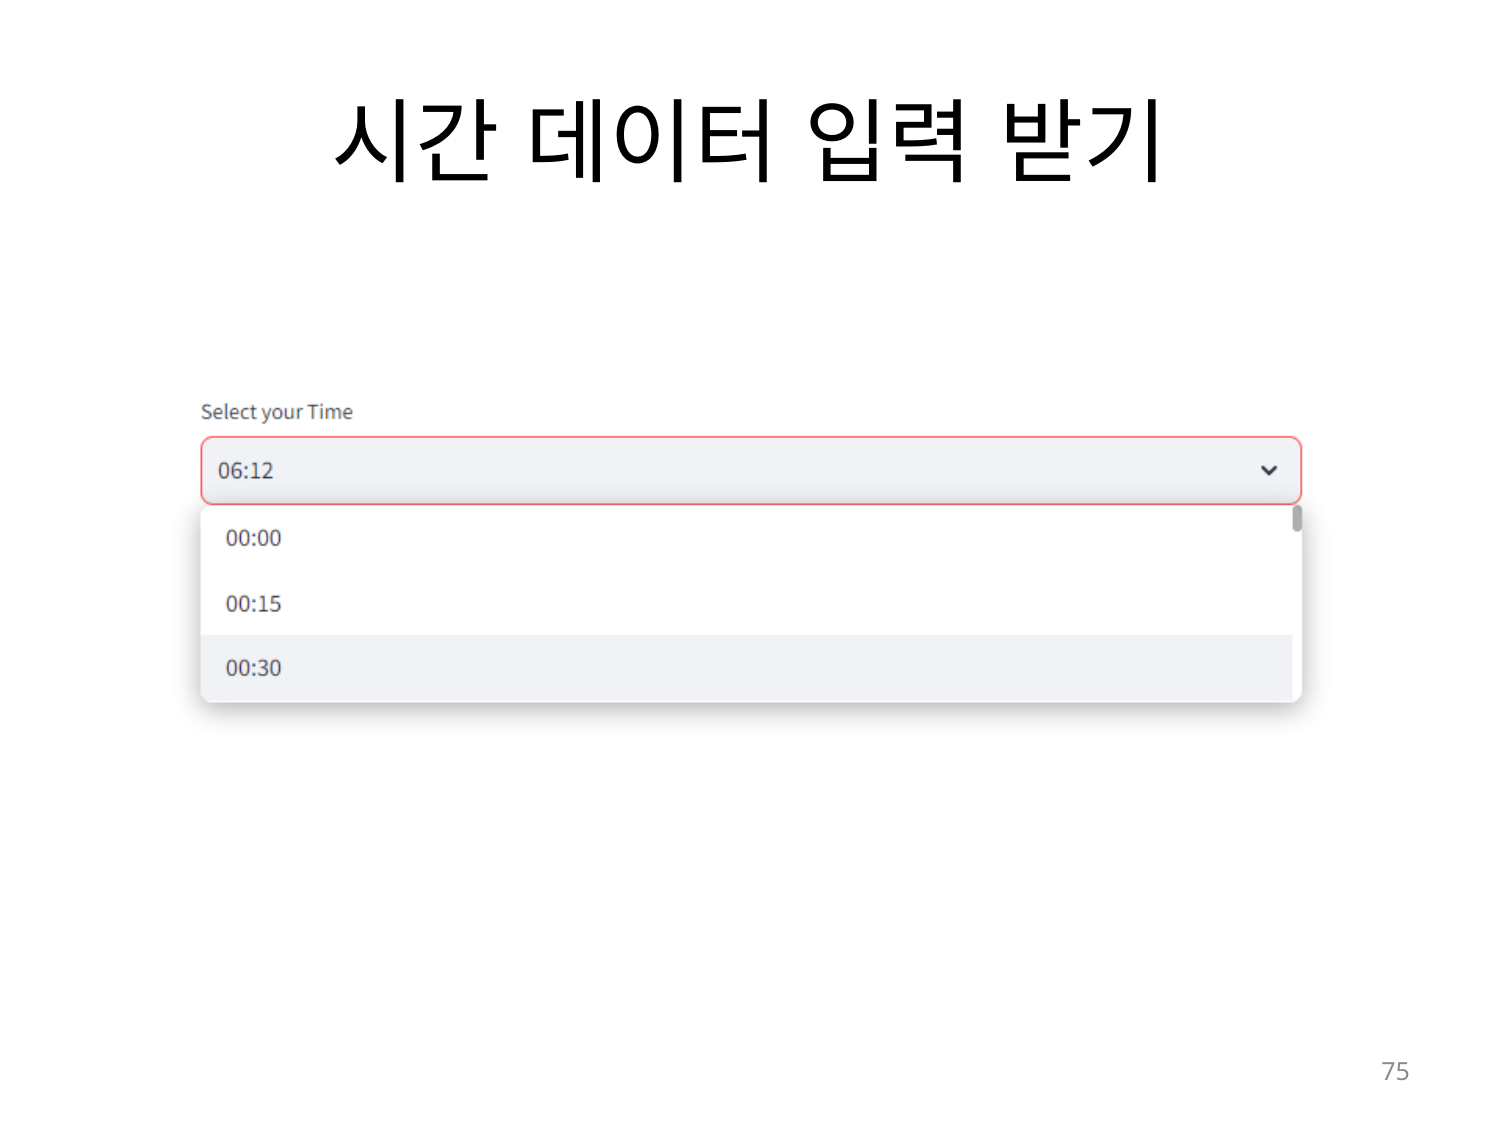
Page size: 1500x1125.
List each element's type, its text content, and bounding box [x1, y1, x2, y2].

title 시간 데이터 입력 받기 [75, 45, 1425, 233]
picture [132, 344, 1368, 781]
slide_number 75 [1074, 1042, 1425, 1103]
